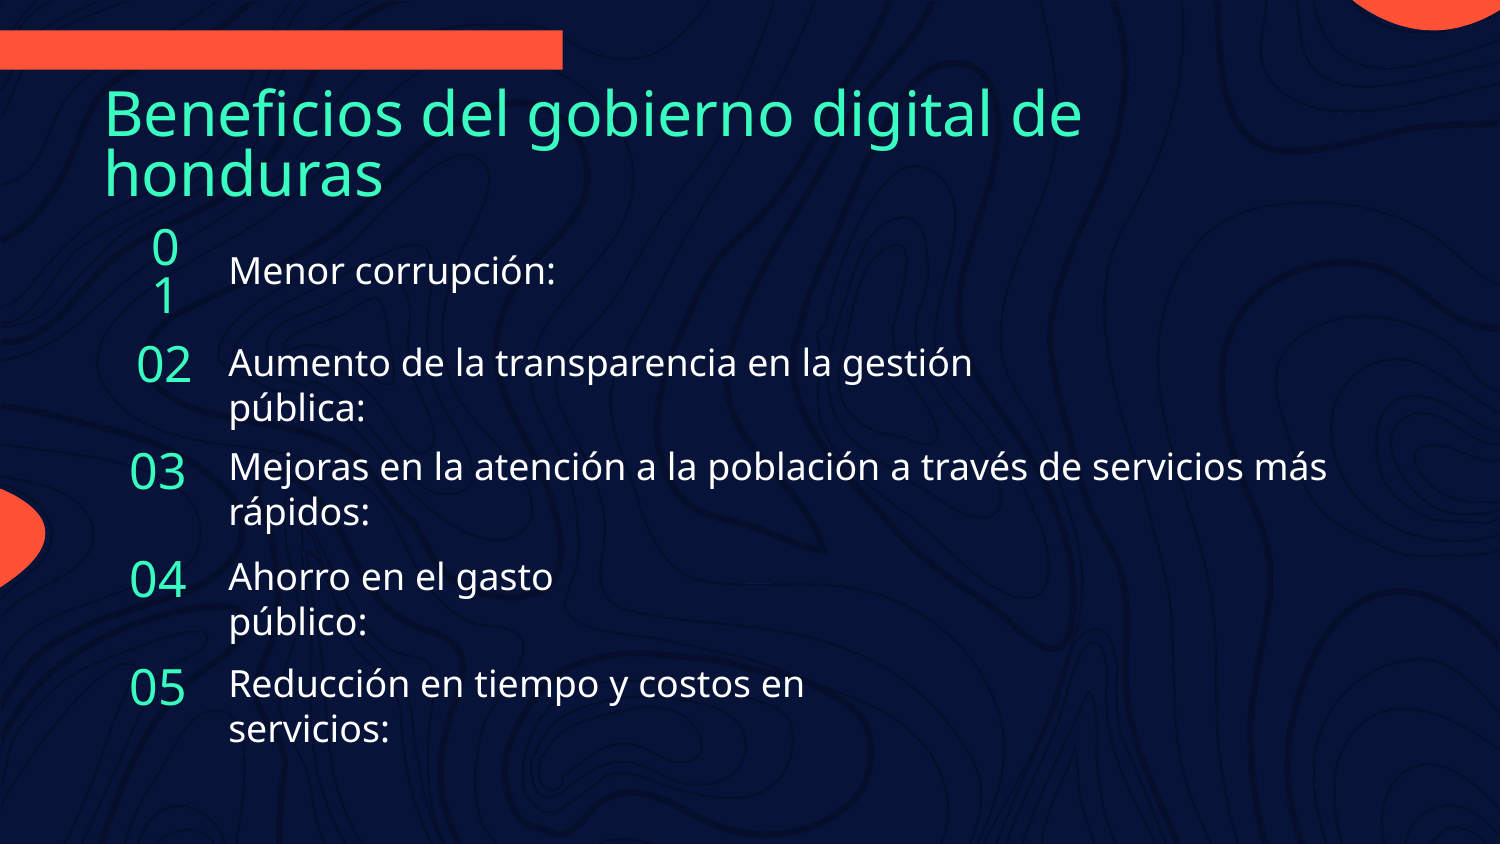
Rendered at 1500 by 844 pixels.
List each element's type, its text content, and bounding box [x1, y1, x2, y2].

title Beneficios del gobierno digital de honduras [103, 88, 1297, 226]
subtitle Mejoras en la atención a la población a través de servicios más rápidos: [213, 427, 1394, 494]
title 03 [103, 430, 214, 521]
subtitle Reducción en tiempo y costos en servicios: [213, 645, 993, 712]
title 04 [103, 538, 214, 629]
title 02 [92, 326, 209, 409]
text_box [0, 30, 563, 70]
title 05 [103, 645, 214, 736]
picture [1, 1, 1499, 844]
subtitle Menor corrupción: [213, 231, 617, 298]
subtitle Aumento de la transparencia en la gestión pública: [213, 323, 1069, 390]
title 01 [122, 237, 209, 313]
subtitle Ahorro en el gasto público: [213, 537, 702, 604]
